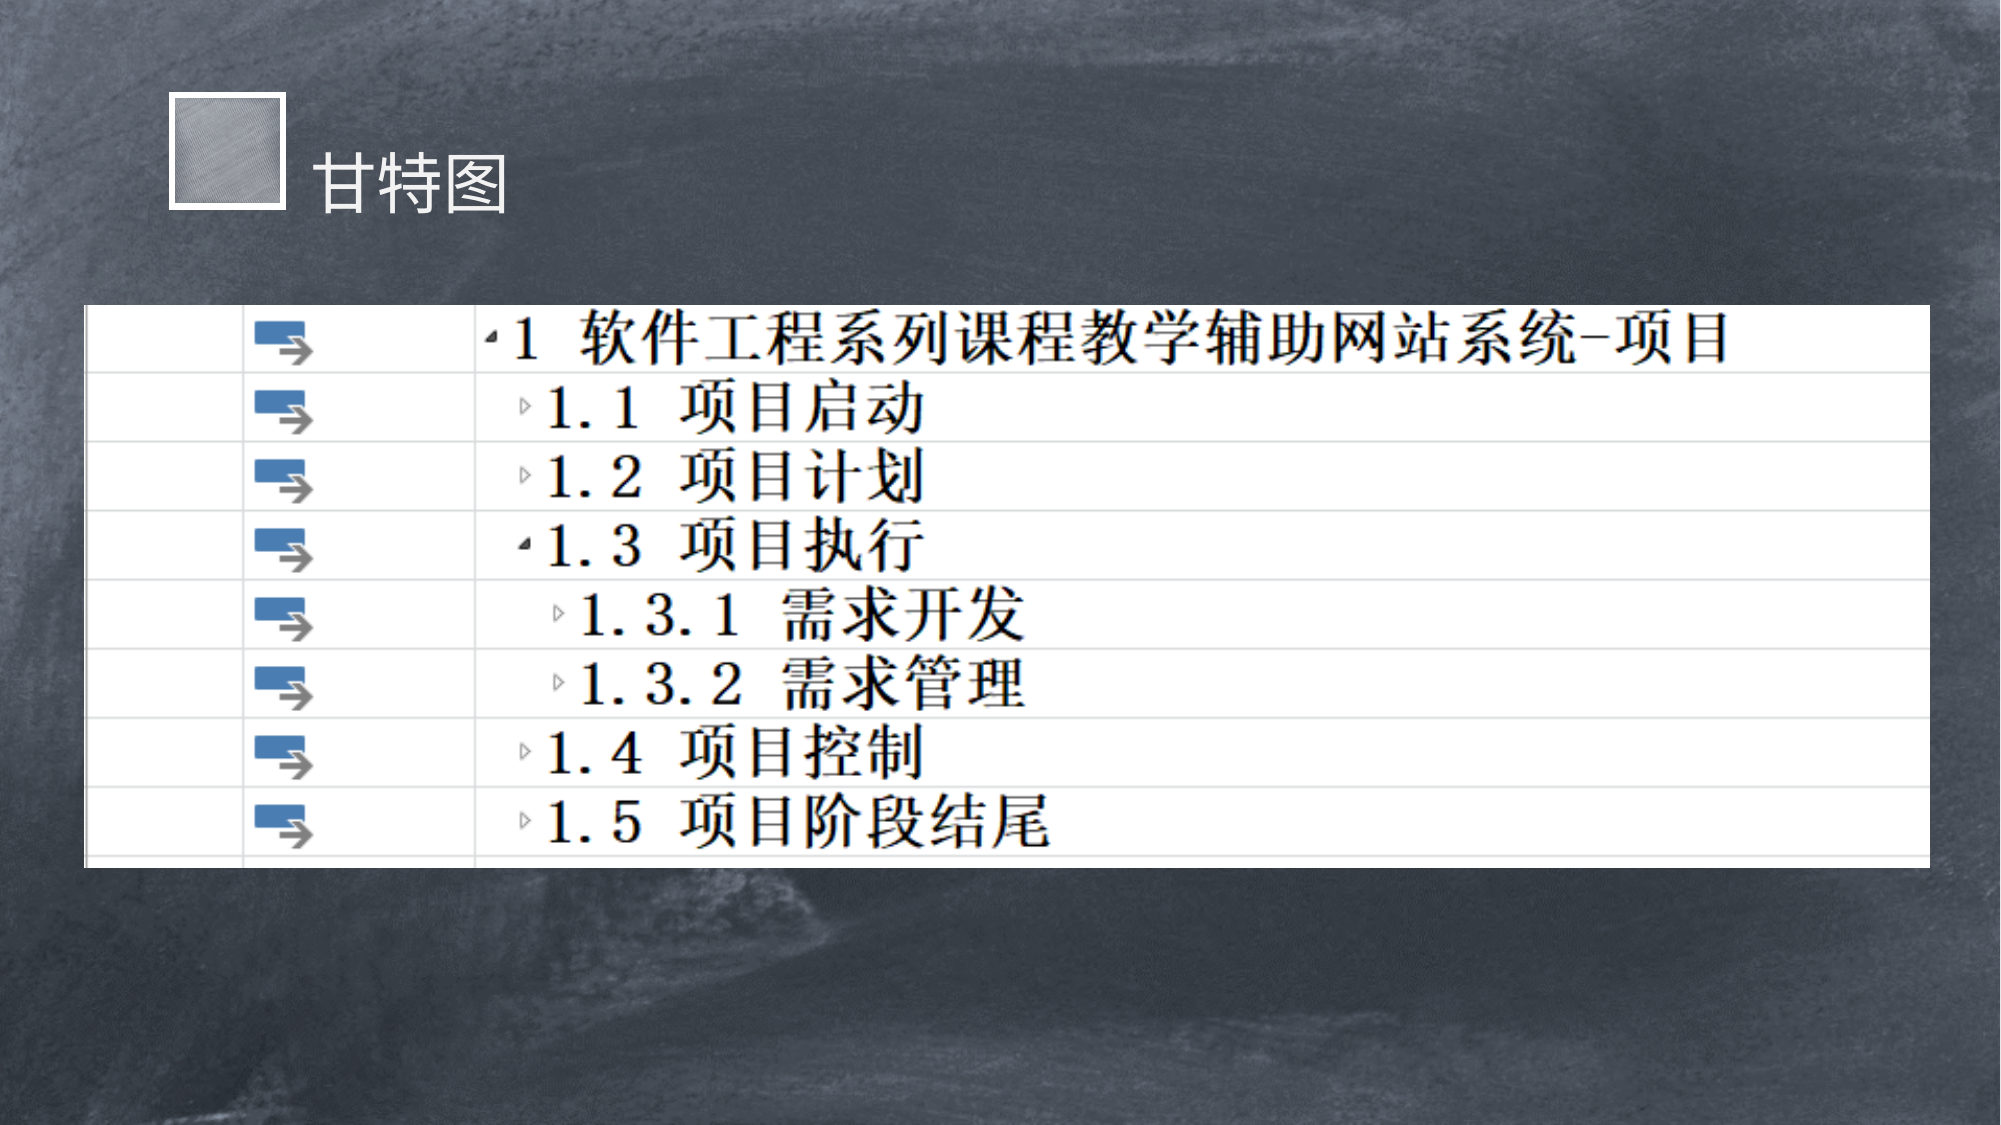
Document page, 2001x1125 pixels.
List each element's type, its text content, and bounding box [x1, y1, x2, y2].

text_box 甘特图 [295, 54, 526, 229]
text_box [171, 94, 284, 208]
picture [0, 0, 2001, 1125]
